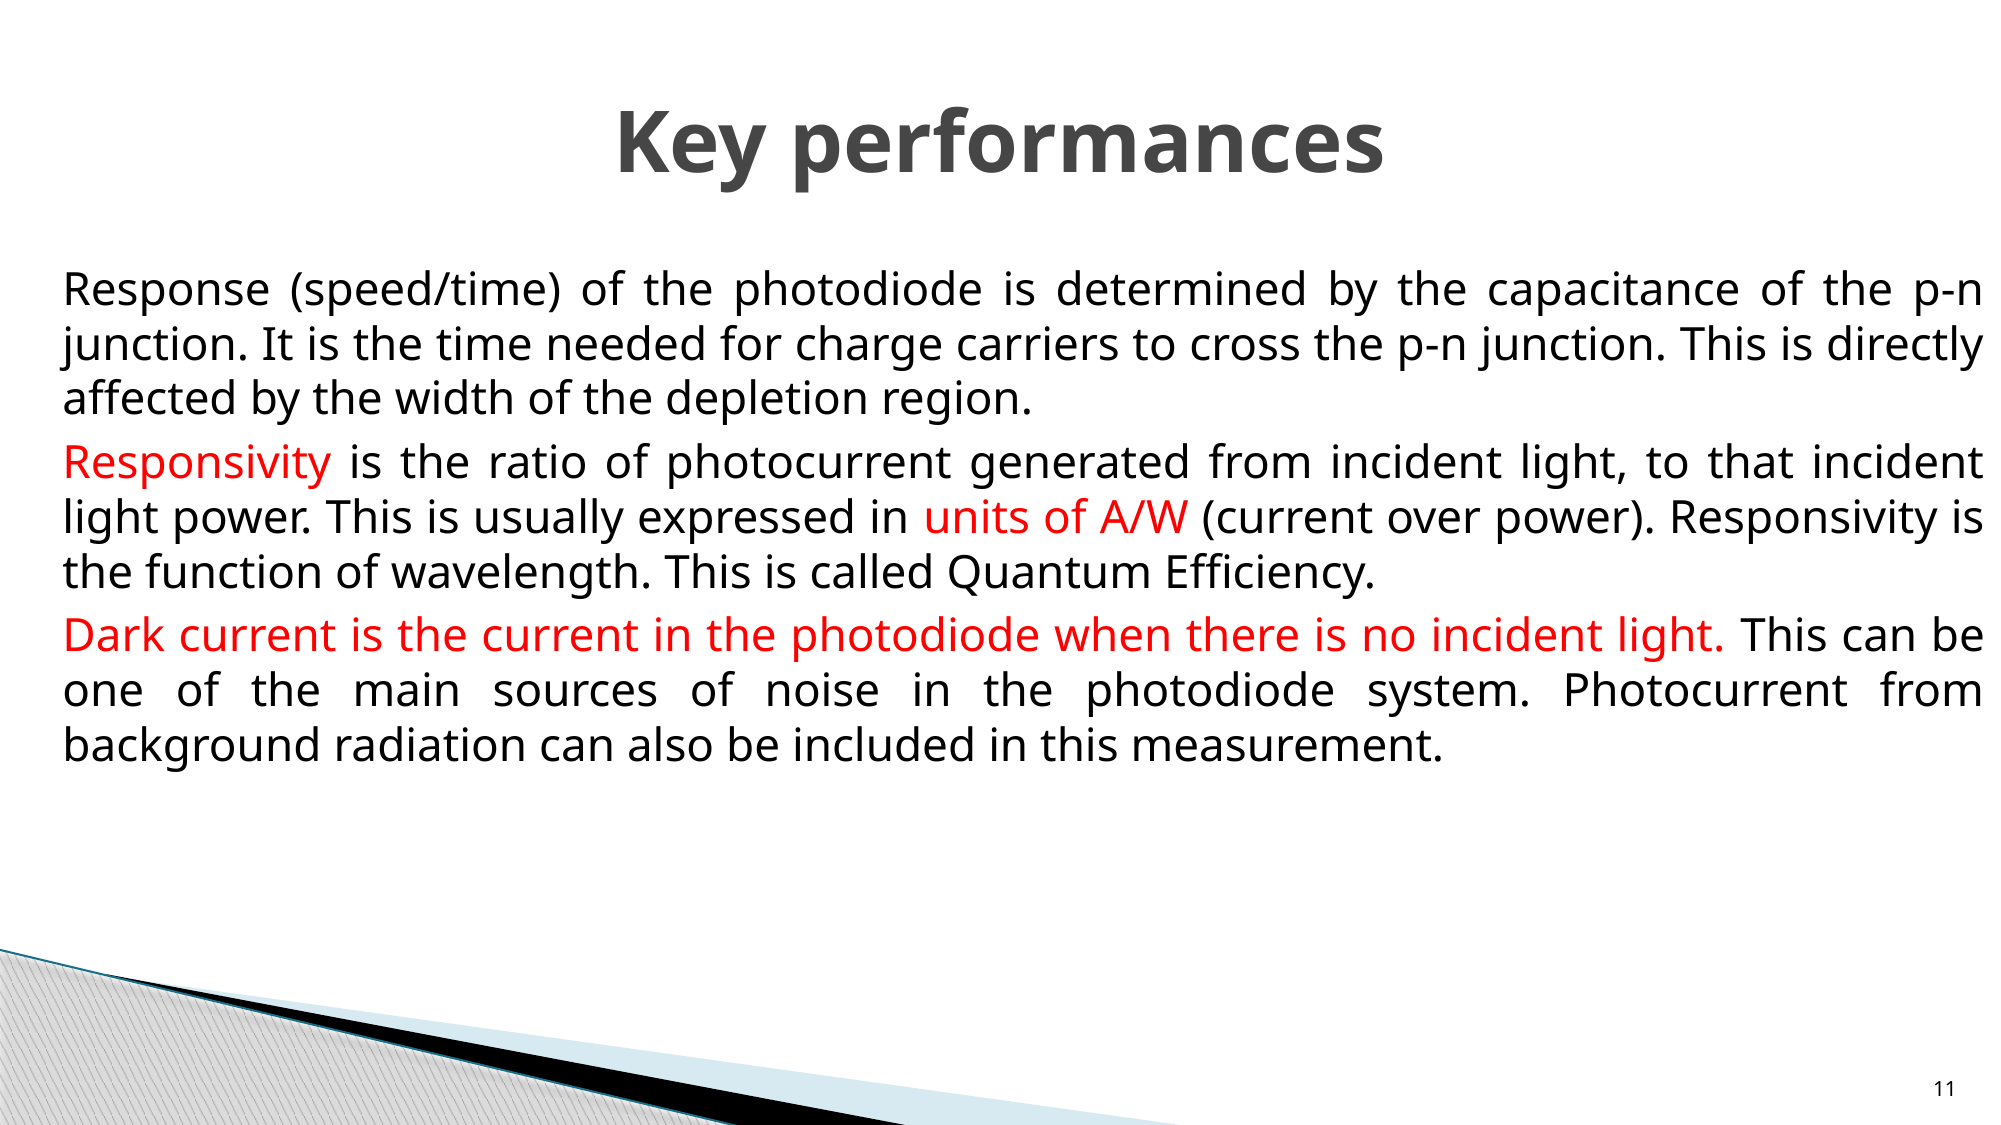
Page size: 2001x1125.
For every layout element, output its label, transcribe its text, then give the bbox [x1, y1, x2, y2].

title Key performances [99, 45, 1900, 233]
slide_number 11 [1891, 1051, 1972, 1112]
list Response (speed/time) of the photodiode is determined by the capacitance of the p-n junction. It is the time needed for charge carriers to cross the p-n junction. This is directly affected by the width of the depletion region. Responsivity is the ratio of photocurrent generated from incident light, to that incident light power. This is usually expressed in units of A/W (current over power). Responsivity is the function of wavelength. This is called Quantum Efficiency. Dark current is the current in the photodiode when there is no incident light. This can be one of the main sources of noise in the photodiode system. Photocurrent from background radiation can also be included in this measurement. [29, 251, 2000, 1125]
